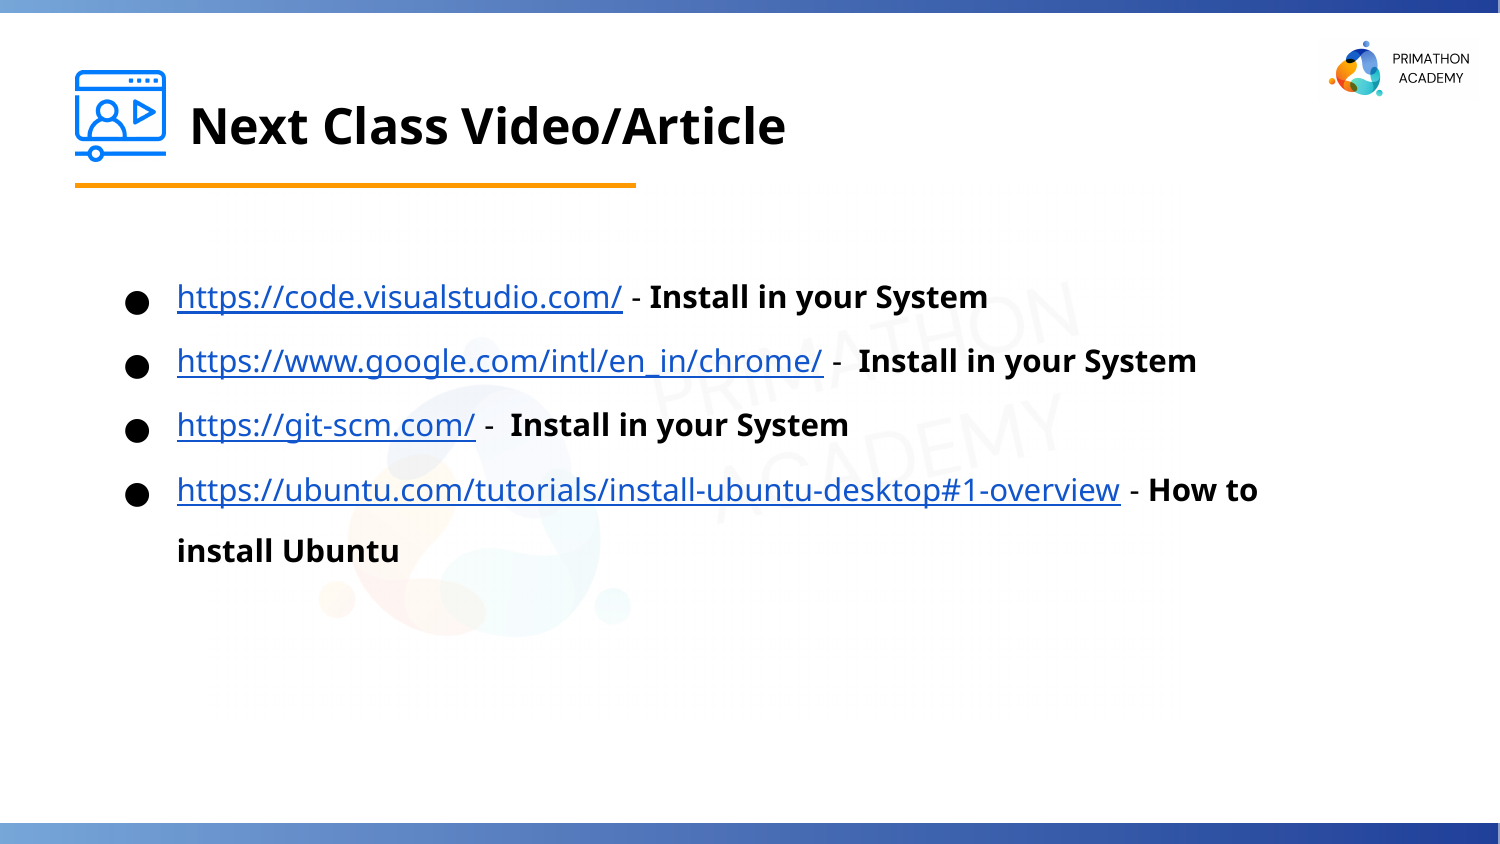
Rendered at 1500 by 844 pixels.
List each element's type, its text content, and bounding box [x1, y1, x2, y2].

picture [208, 183, 1181, 724]
picture [0, 0, 1500, 13]
picture [74, 70, 167, 162]
text_box Next Class Video/Article [174, 70, 904, 170]
picture [1318, 38, 1479, 101]
text_box https://code.visualstudio.com/ - Install in your System https://www.google.com/intl/en_in/chrome/ - Install in your System https://git-scm.com/ - Install in your System https://ubuntu.com/tutorials/install-ubuntu-desktop#1-overview - How to install Ubuntu [86, 241, 203, 584]
text_box https://code.visualstudio.com/ - Install in your System https://www.google.com/intl/en_in/chrome/ - Install in your System https://git-scm.com/ - Install in your System https://ubuntu.com/tutorials/install-ubuntu-desktop#1-overview - How to install Ubuntu [1185, 241, 1291, 584]
picture [0, 823, 1500, 844]
